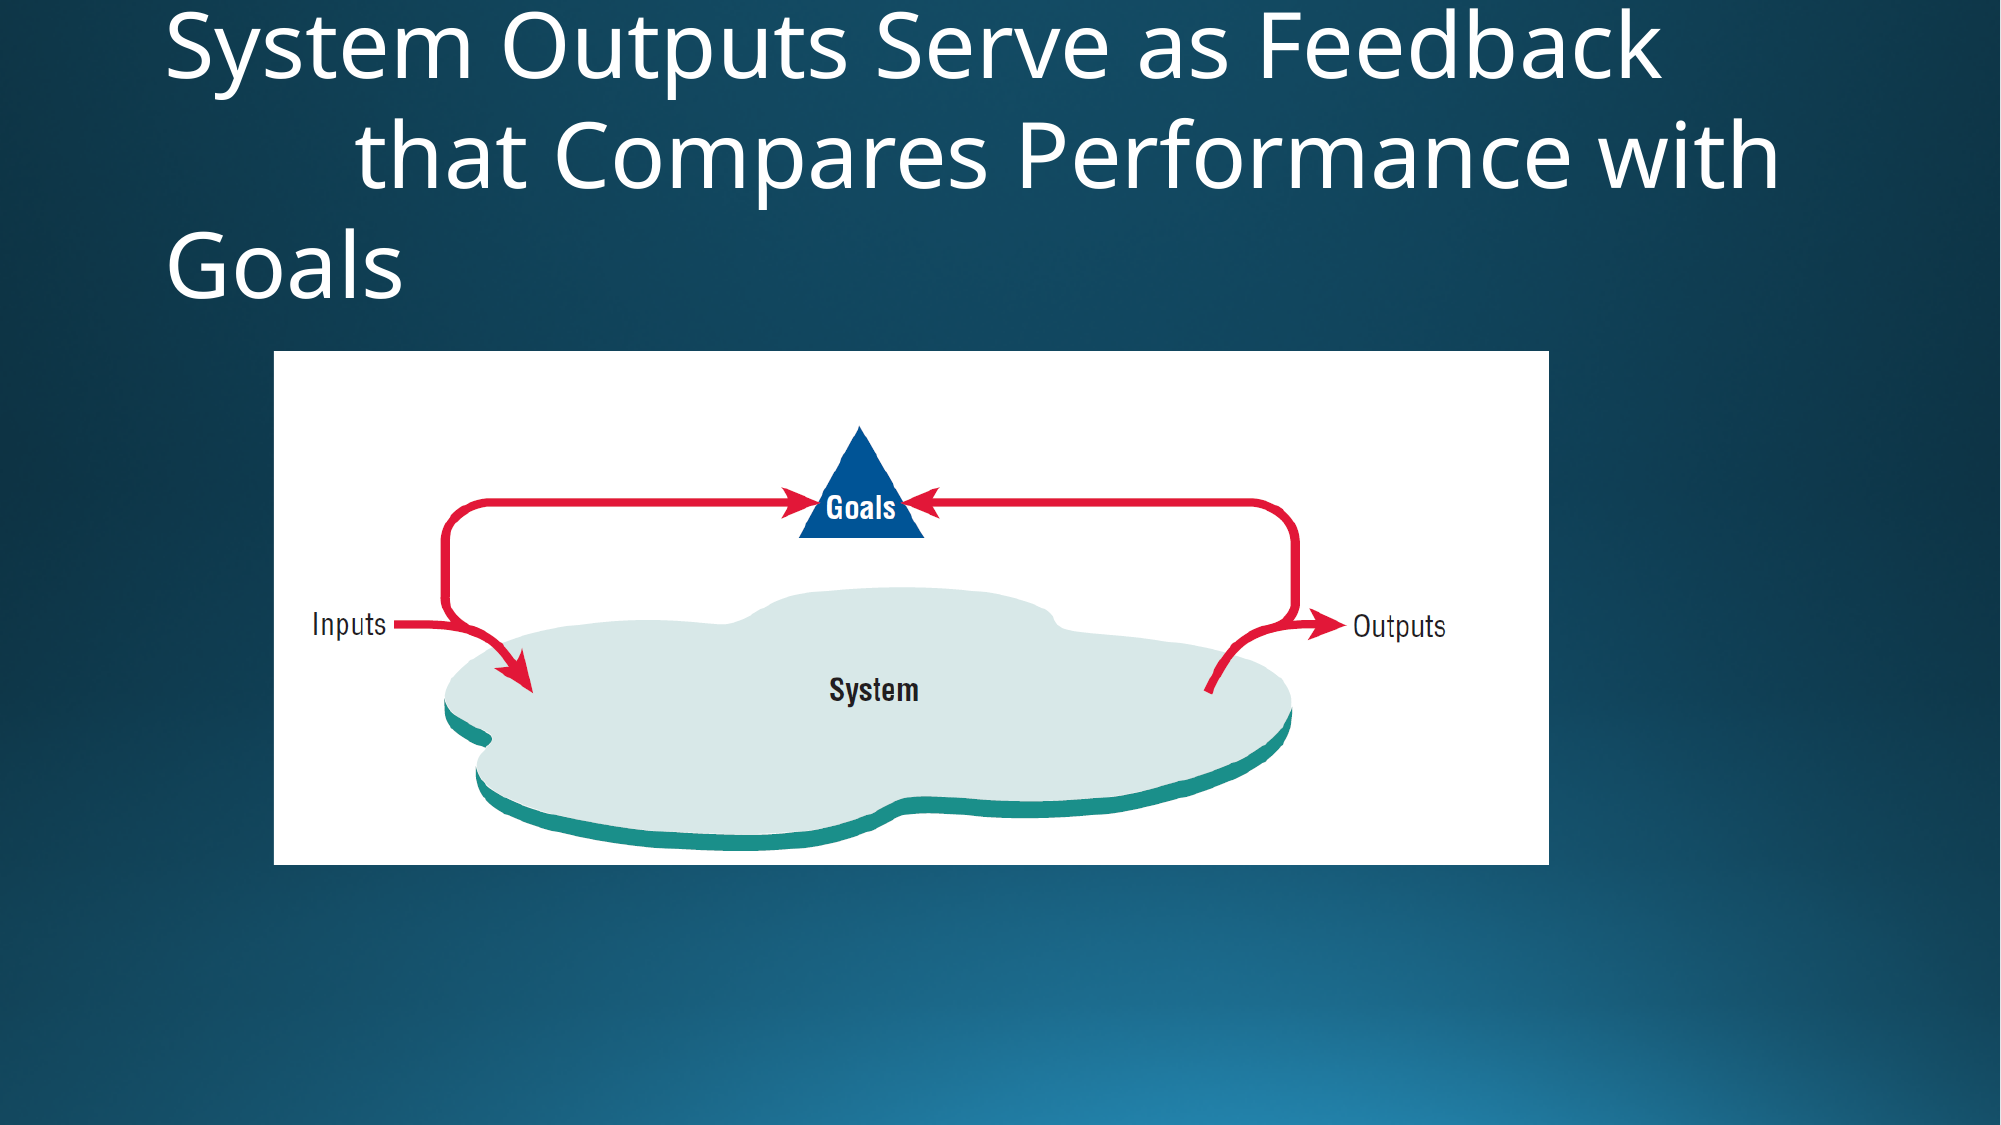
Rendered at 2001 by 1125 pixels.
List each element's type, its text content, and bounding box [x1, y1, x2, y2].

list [273, 351, 1549, 865]
title System Outputs Serve as Feedback that Compares Performance with Goals [149, 42, 1875, 261]
picture [0, 0, 2001, 1125]
